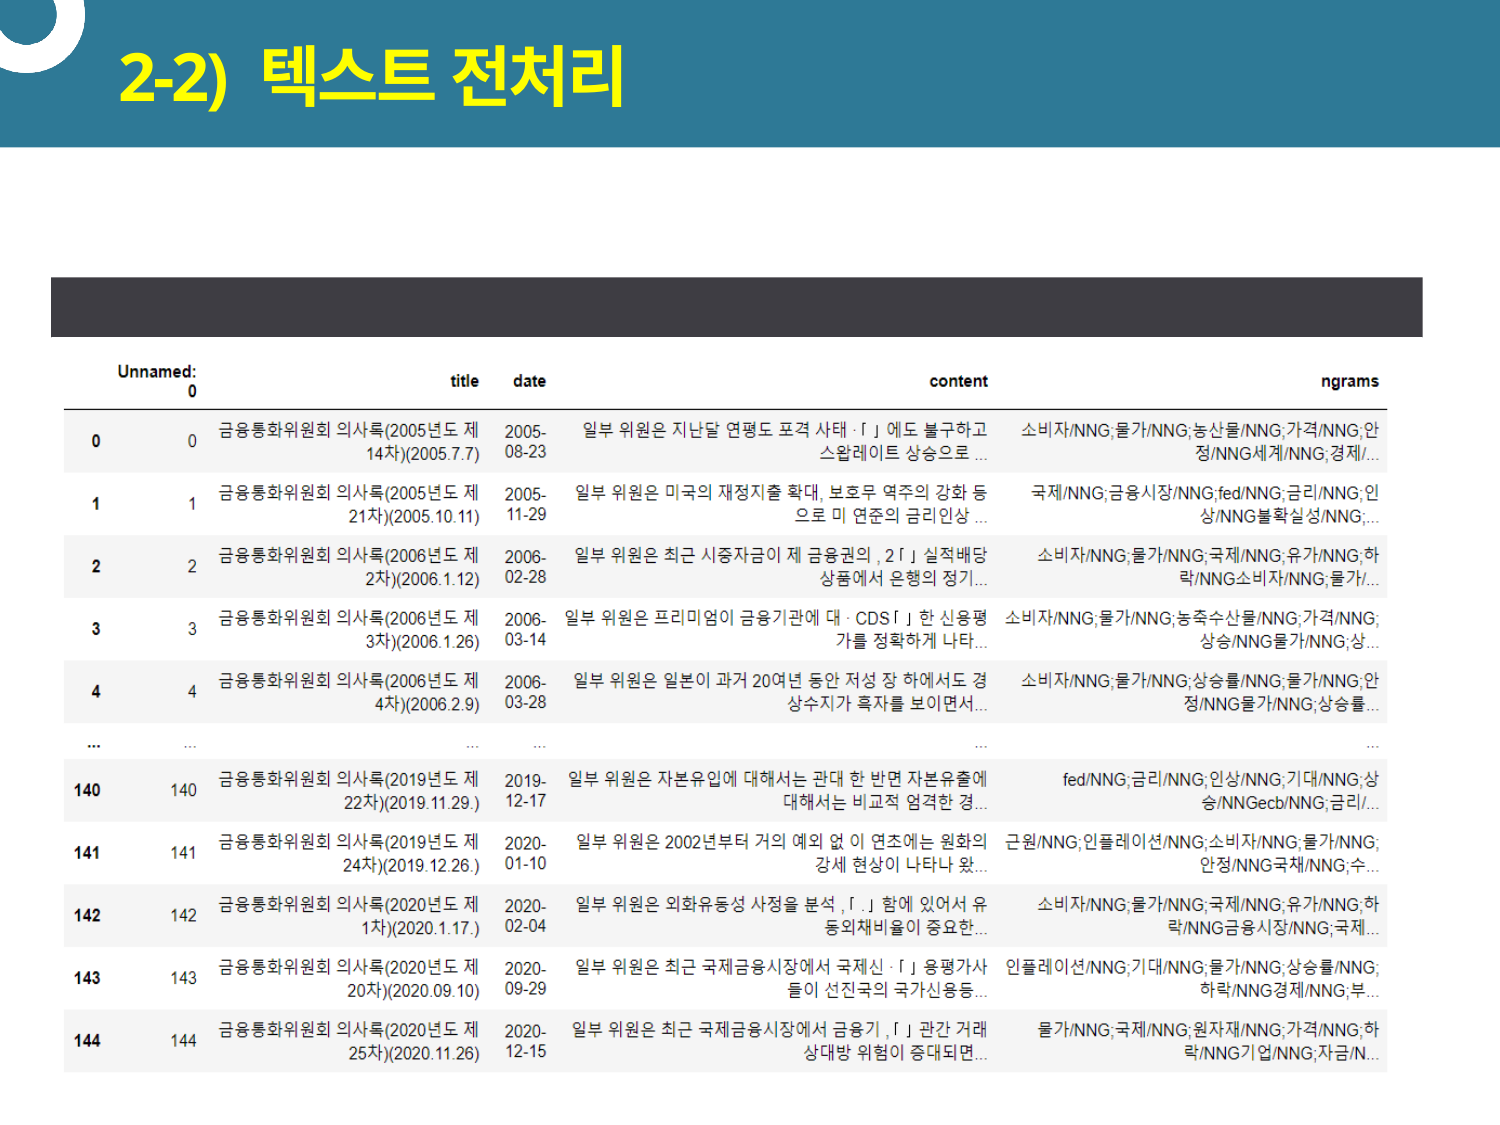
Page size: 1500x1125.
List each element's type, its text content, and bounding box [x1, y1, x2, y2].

picture [0, 0, 85, 73]
title 2-2) 텍스트 전처리 [103, 32, 1463, 128]
text_box 의사록 [50, 276, 1424, 339]
picture [51, 337, 1423, 1090]
